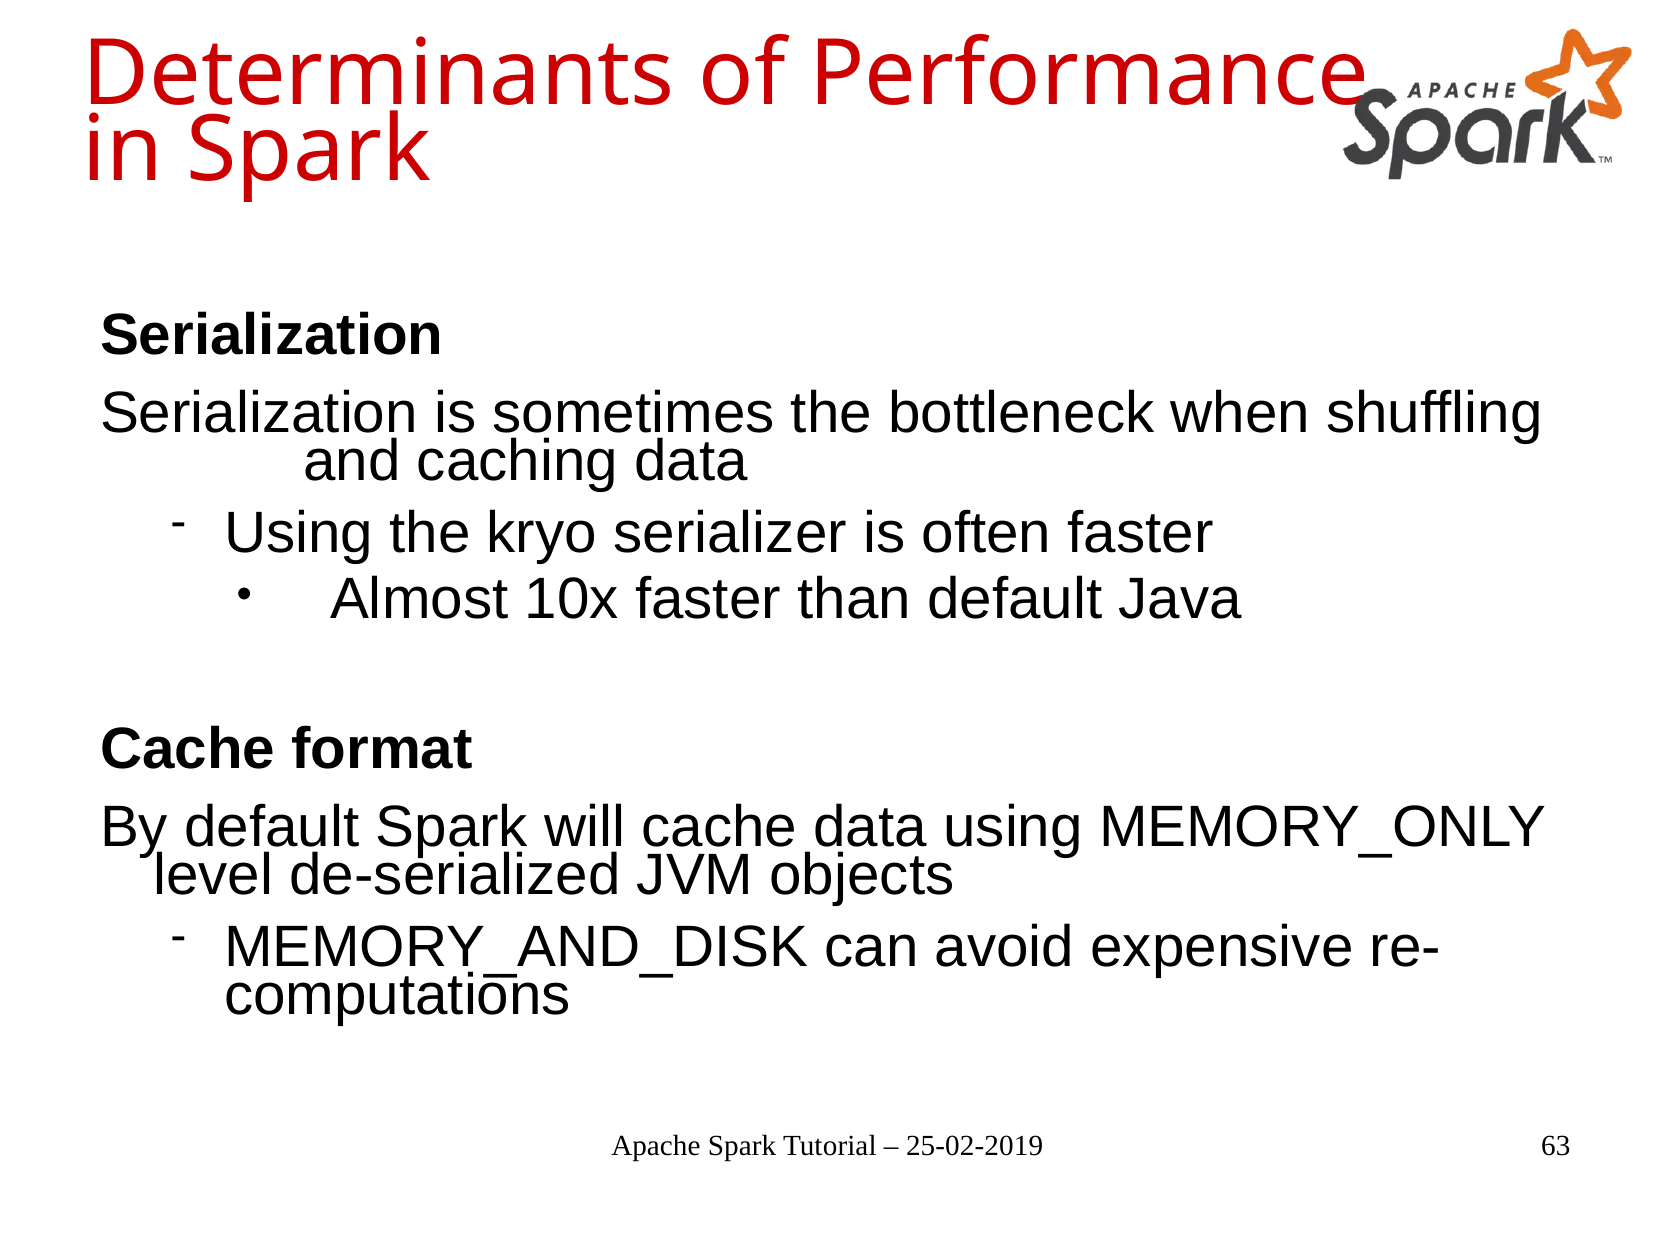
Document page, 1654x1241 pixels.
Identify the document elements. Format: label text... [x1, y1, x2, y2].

picture [1341, 27, 1632, 182]
footer Apache Spark Tutorial – 25-02-2019 [565, 1129, 1090, 1215]
list Serialization Serialization is sometimes the bottleneck when shuffling and caching data Using the kryo serializer is often faster Almost 10x faster than default Java Cache format By default Spark will cache data using MEMORY_ONLY level de-serialized JVM objects MEMORY_AND_DISK can avoid expensive re-computations [82, 290, 1571, 1122]
slide_number 63 [1185, 1129, 1571, 1215]
title Determinants of Performance in Spark [82, 2, 1571, 210]
